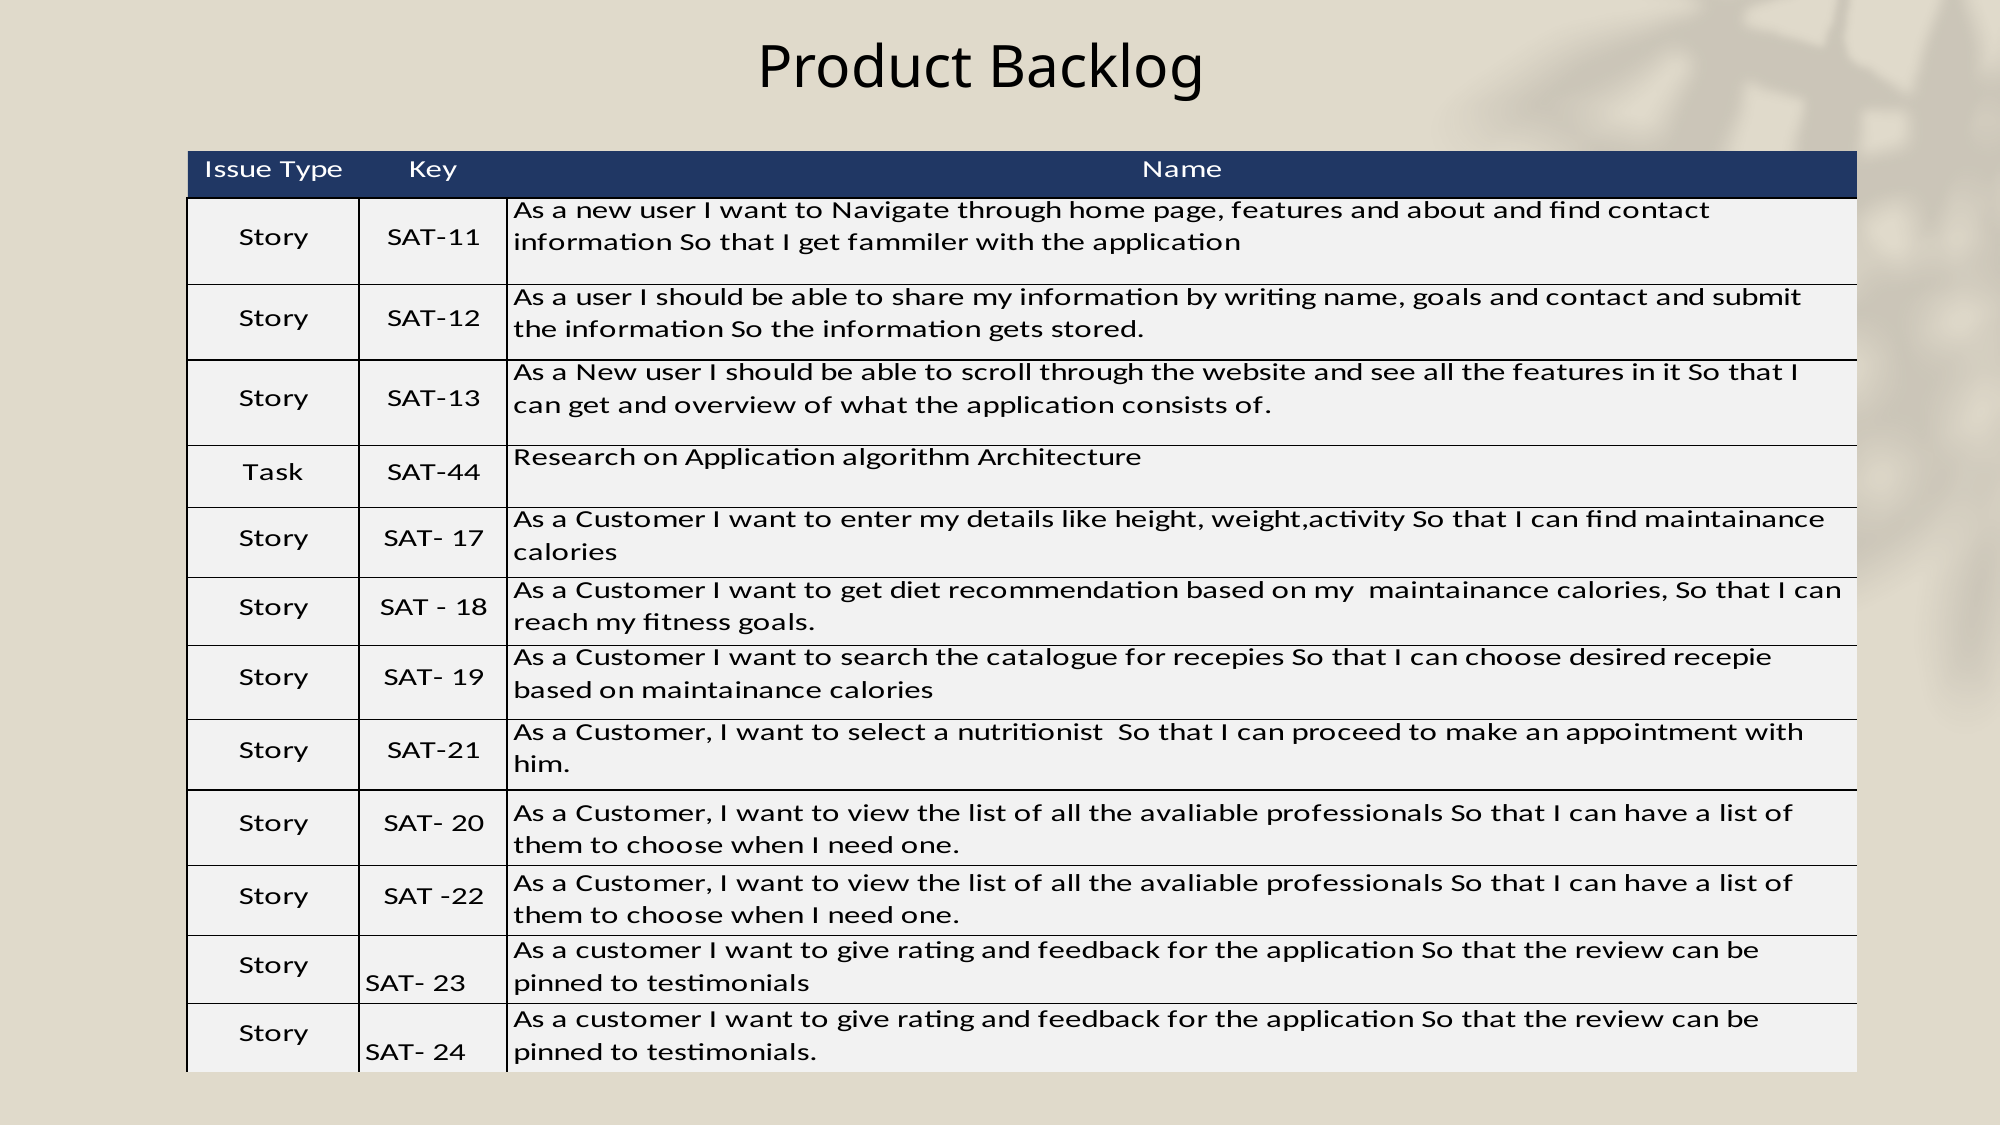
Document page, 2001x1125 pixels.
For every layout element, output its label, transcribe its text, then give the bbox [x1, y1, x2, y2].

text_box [185, 150, 1859, 1073]
title Product Backlog [717, 20, 1246, 108]
